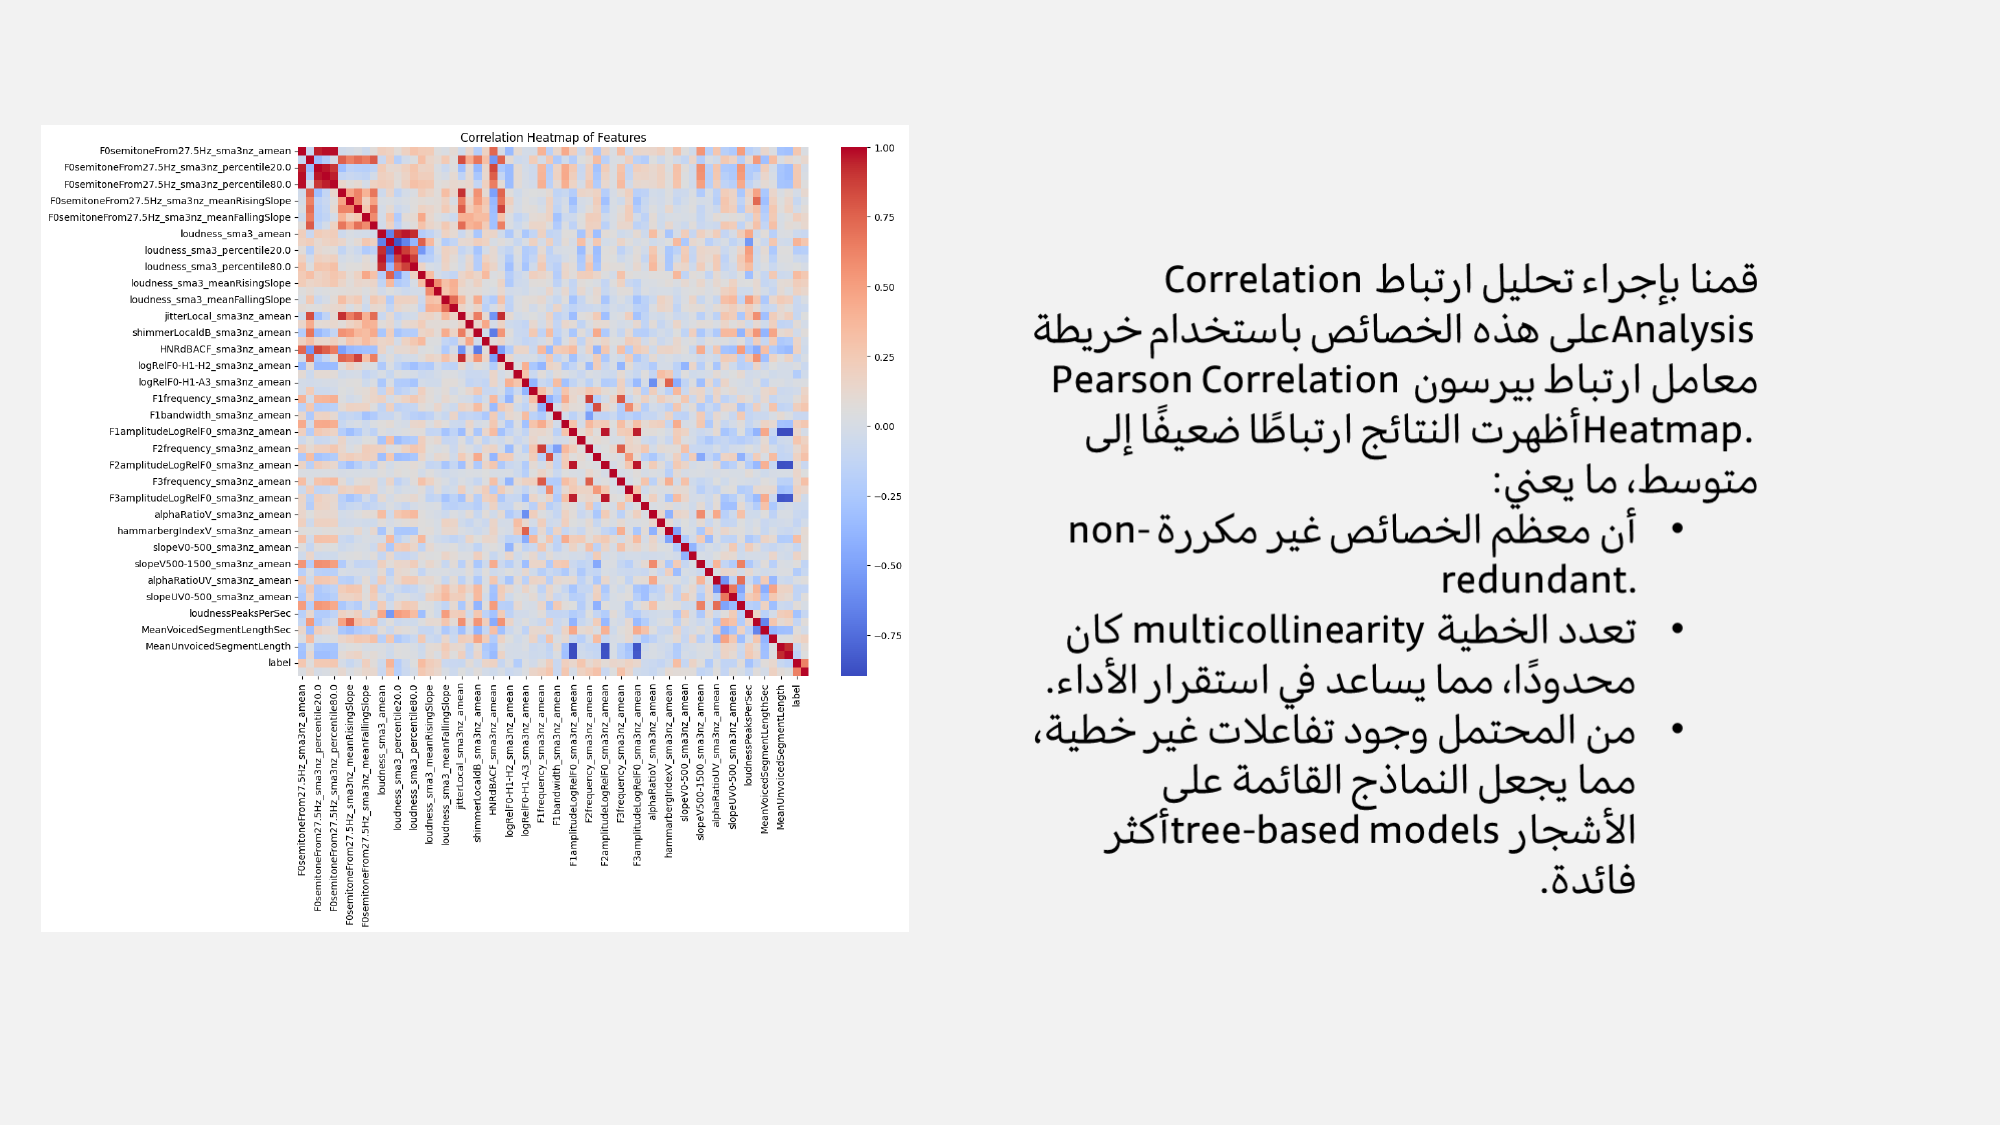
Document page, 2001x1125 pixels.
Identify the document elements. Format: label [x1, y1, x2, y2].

picture [41, 125, 909, 932]
picture [999, 193, 1786, 932]
